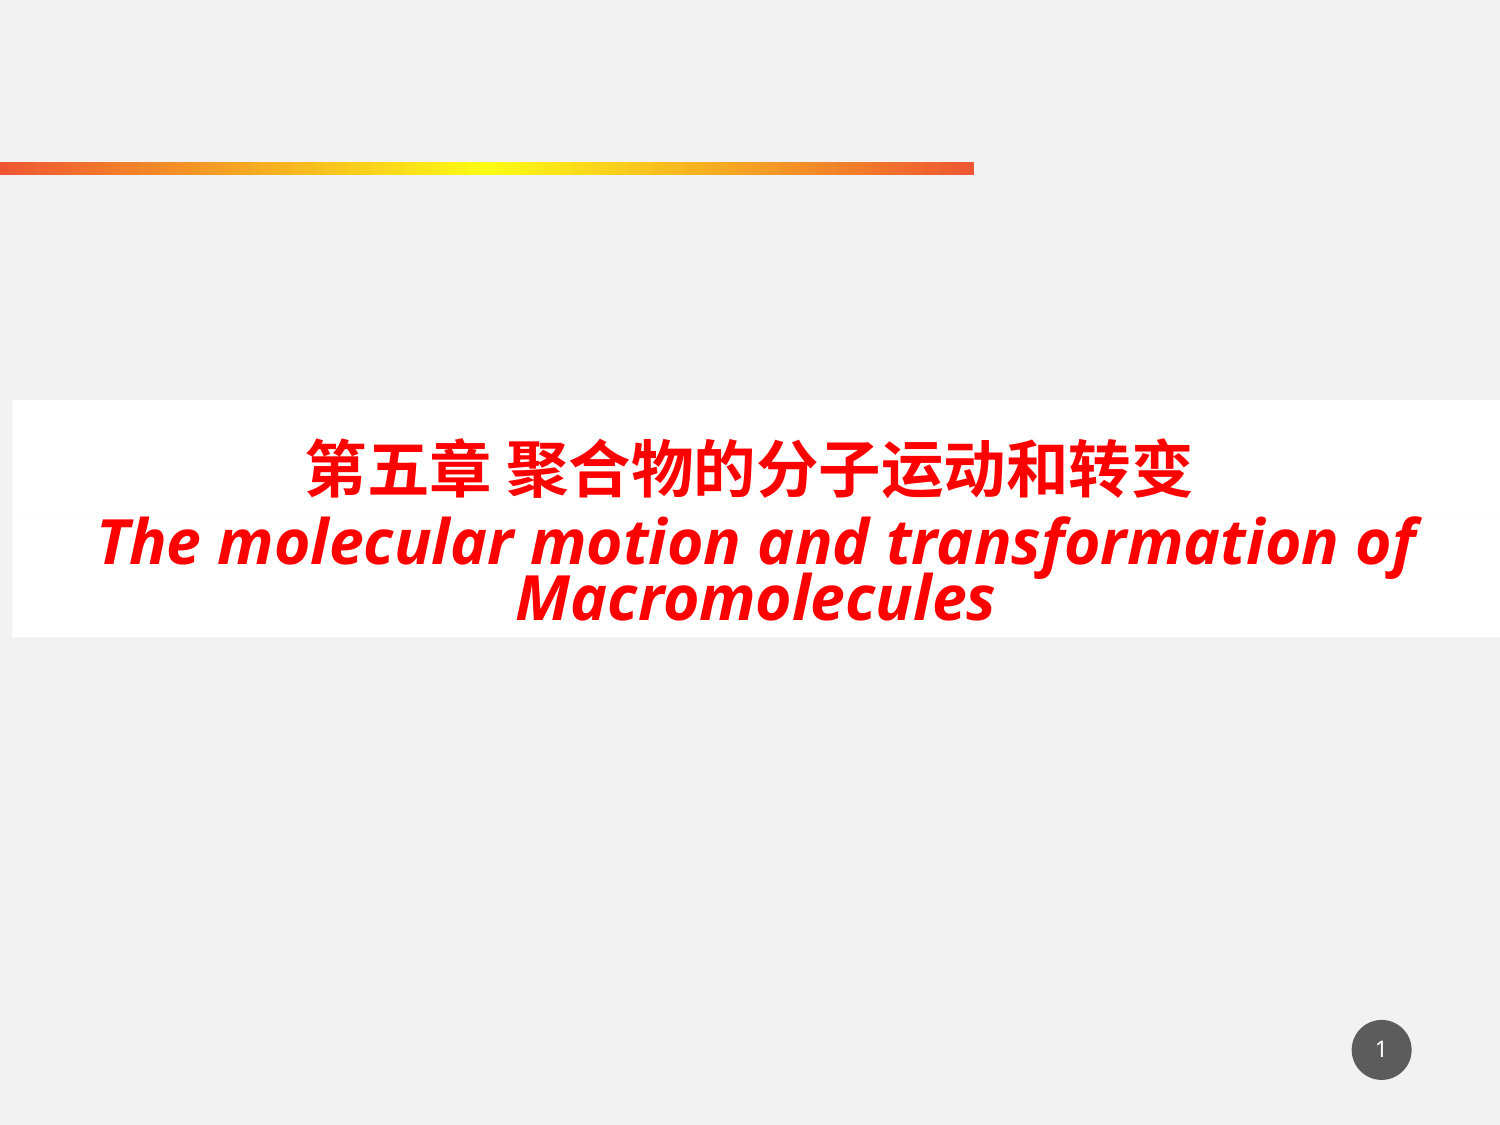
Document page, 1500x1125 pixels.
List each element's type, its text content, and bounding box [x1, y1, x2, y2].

slide_number 1 [1351, 1019, 1412, 1080]
text_box The molecular motion and transformation of Macromolecules [12, 512, 1500, 638]
text_box 第五章 聚合物的分子运动和转变 [12, 399, 1500, 512]
